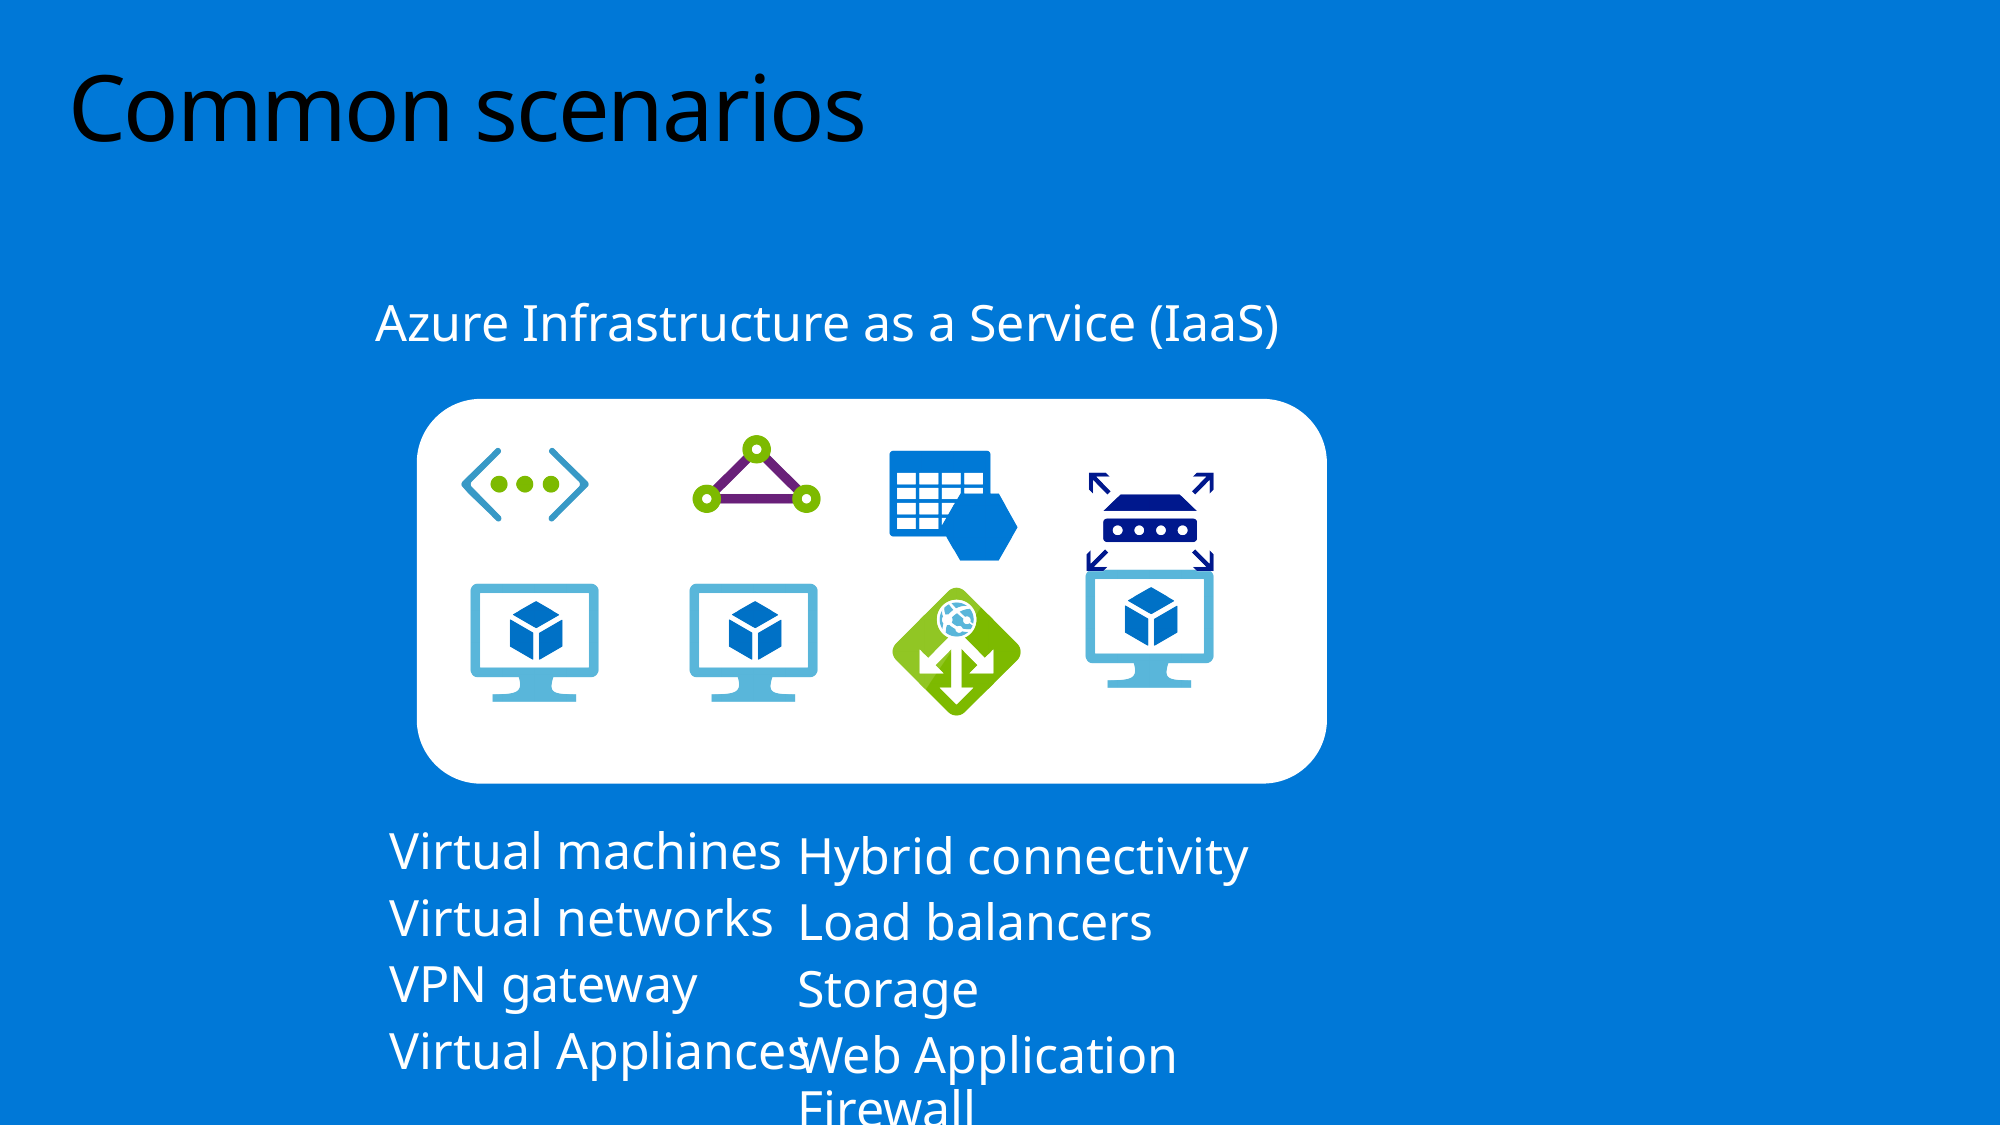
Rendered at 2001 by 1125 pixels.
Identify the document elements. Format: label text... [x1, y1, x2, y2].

picture [470, 578, 599, 707]
picture [460, 420, 590, 549]
title Common scenarios [44, 47, 1957, 196]
text_box Azure Infrastructure as a Service (IaaS) [345, 274, 1312, 377]
picture [692, 409, 821, 539]
text_box [415, 398, 1328, 785]
picture [888, 441, 1018, 570]
picture [1085, 451, 1214, 693]
text_box Virtual machines Virtual networks VPN gateway Virtual Appliances [359, 802, 1041, 1104]
text_box Hybrid connectivity Load balancers Storage Web Application Firewall [782, 823, 1371, 1125]
picture [689, 578, 819, 707]
picture [892, 586, 1021, 716]
